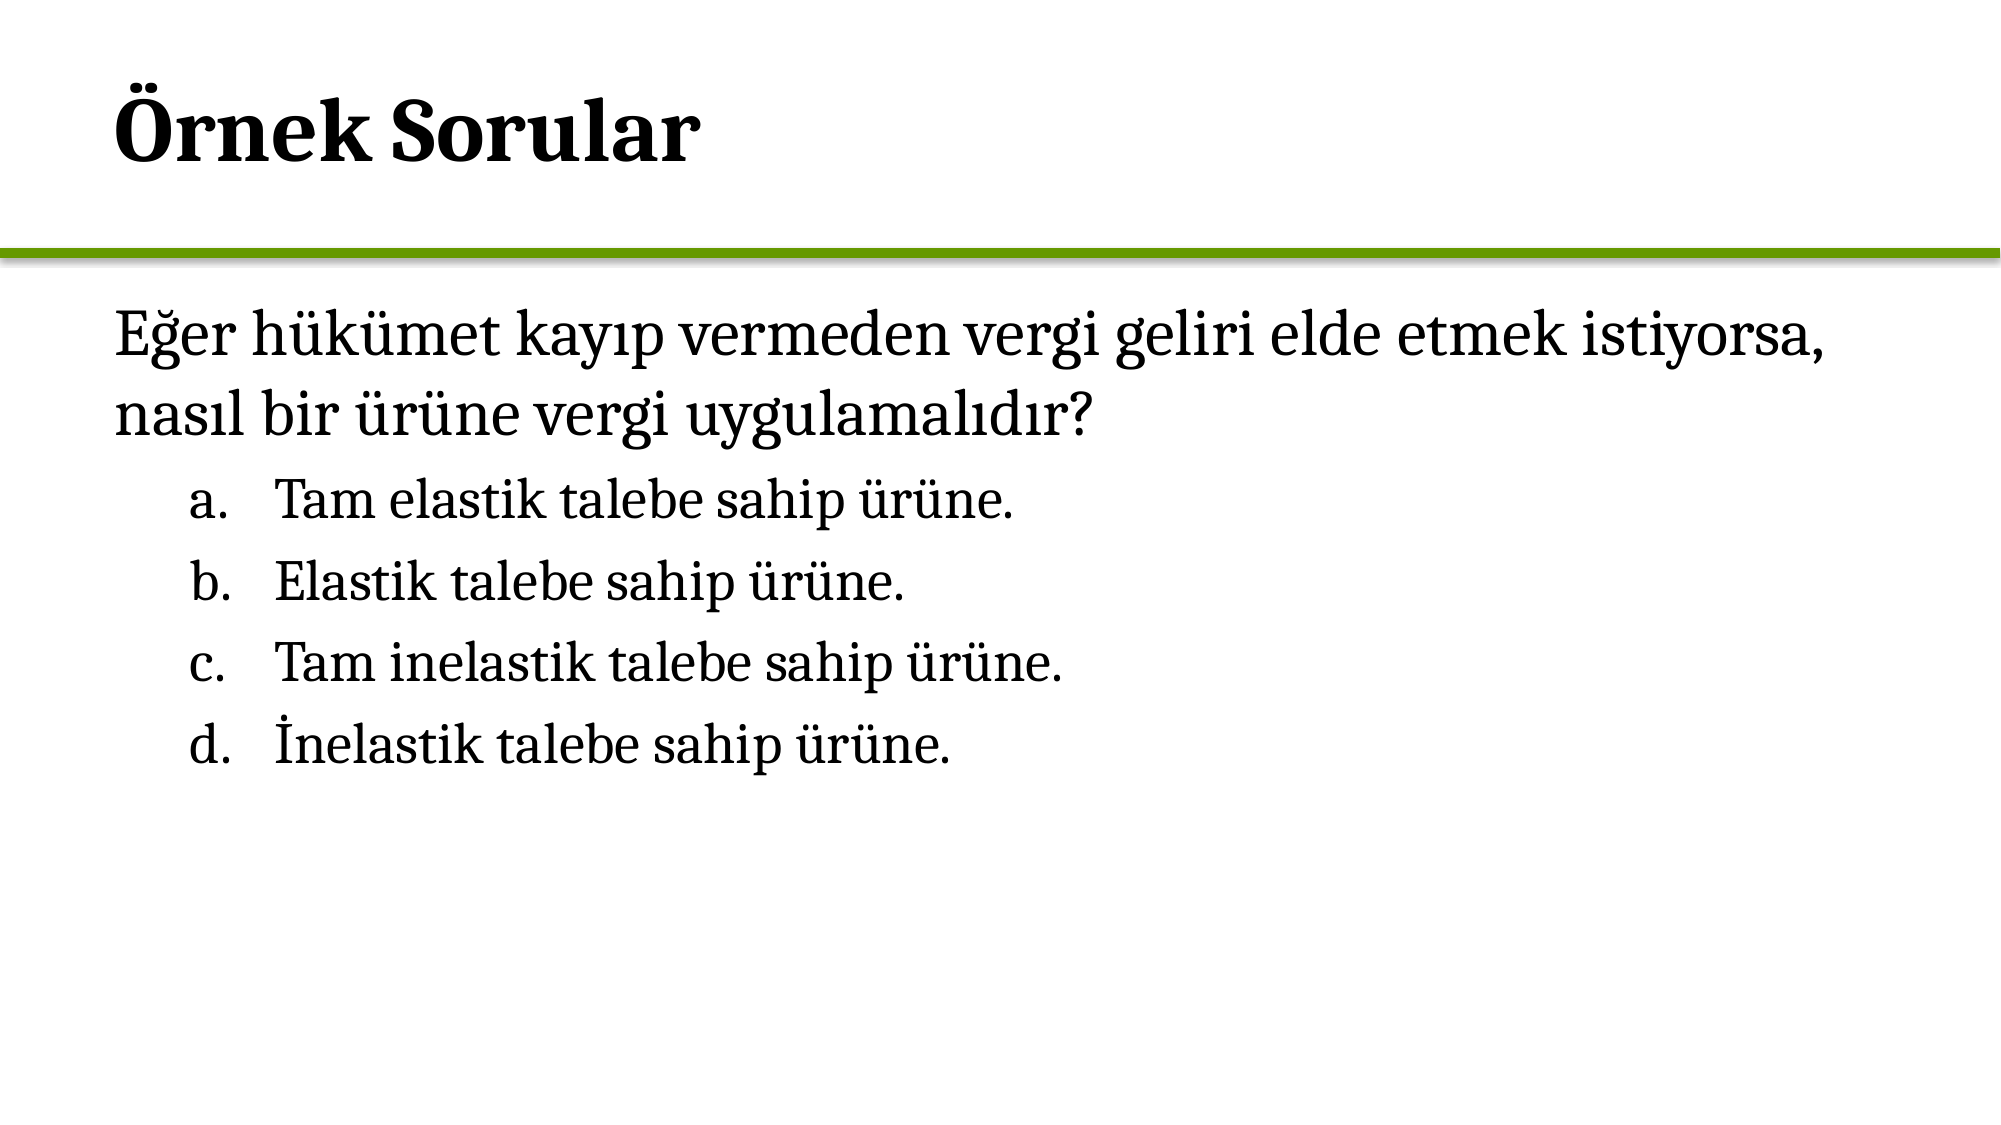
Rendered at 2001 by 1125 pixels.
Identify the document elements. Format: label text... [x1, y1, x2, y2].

list Eğer hükümet kayıp vermeden vergi geliri elde etmek istiyorsa, nasıl bir ürüne vergi uygulamalıdır? Tam elastik talebe sahip ürüne. Elastik talebe sahip ürüne. Tam inelastik talebe sahip ürüne. İnelastik talebe sahip ürüne. [99, 281, 1900, 1085]
title Örnek Sorular [99, 0, 1900, 251]
